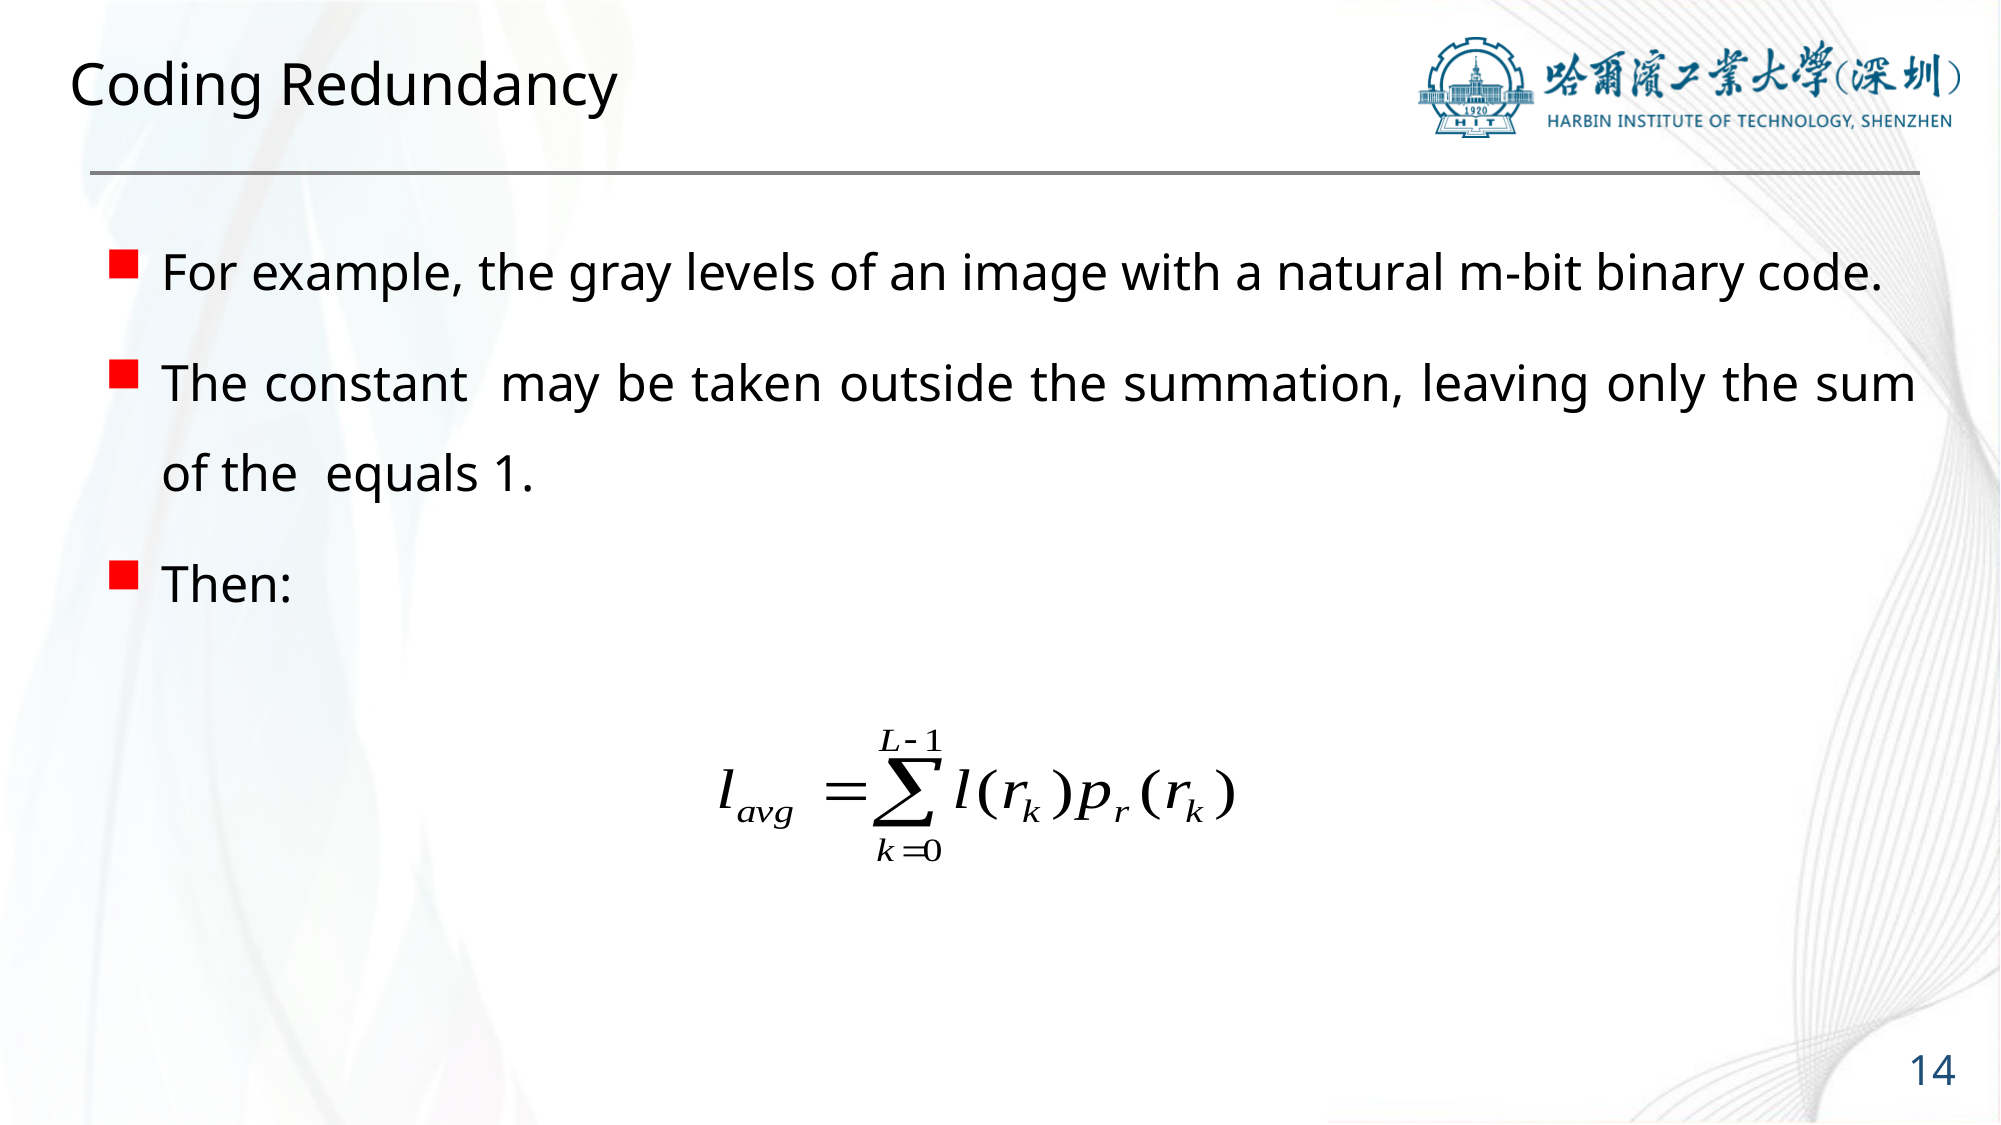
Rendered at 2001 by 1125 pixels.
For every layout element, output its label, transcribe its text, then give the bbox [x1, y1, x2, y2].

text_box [708, 715, 1250, 874]
title Coding Redundancy [54, 0, 1385, 174]
slide_number 14 [1521, 1042, 1972, 1103]
picture [0, 0, 2001, 1125]
